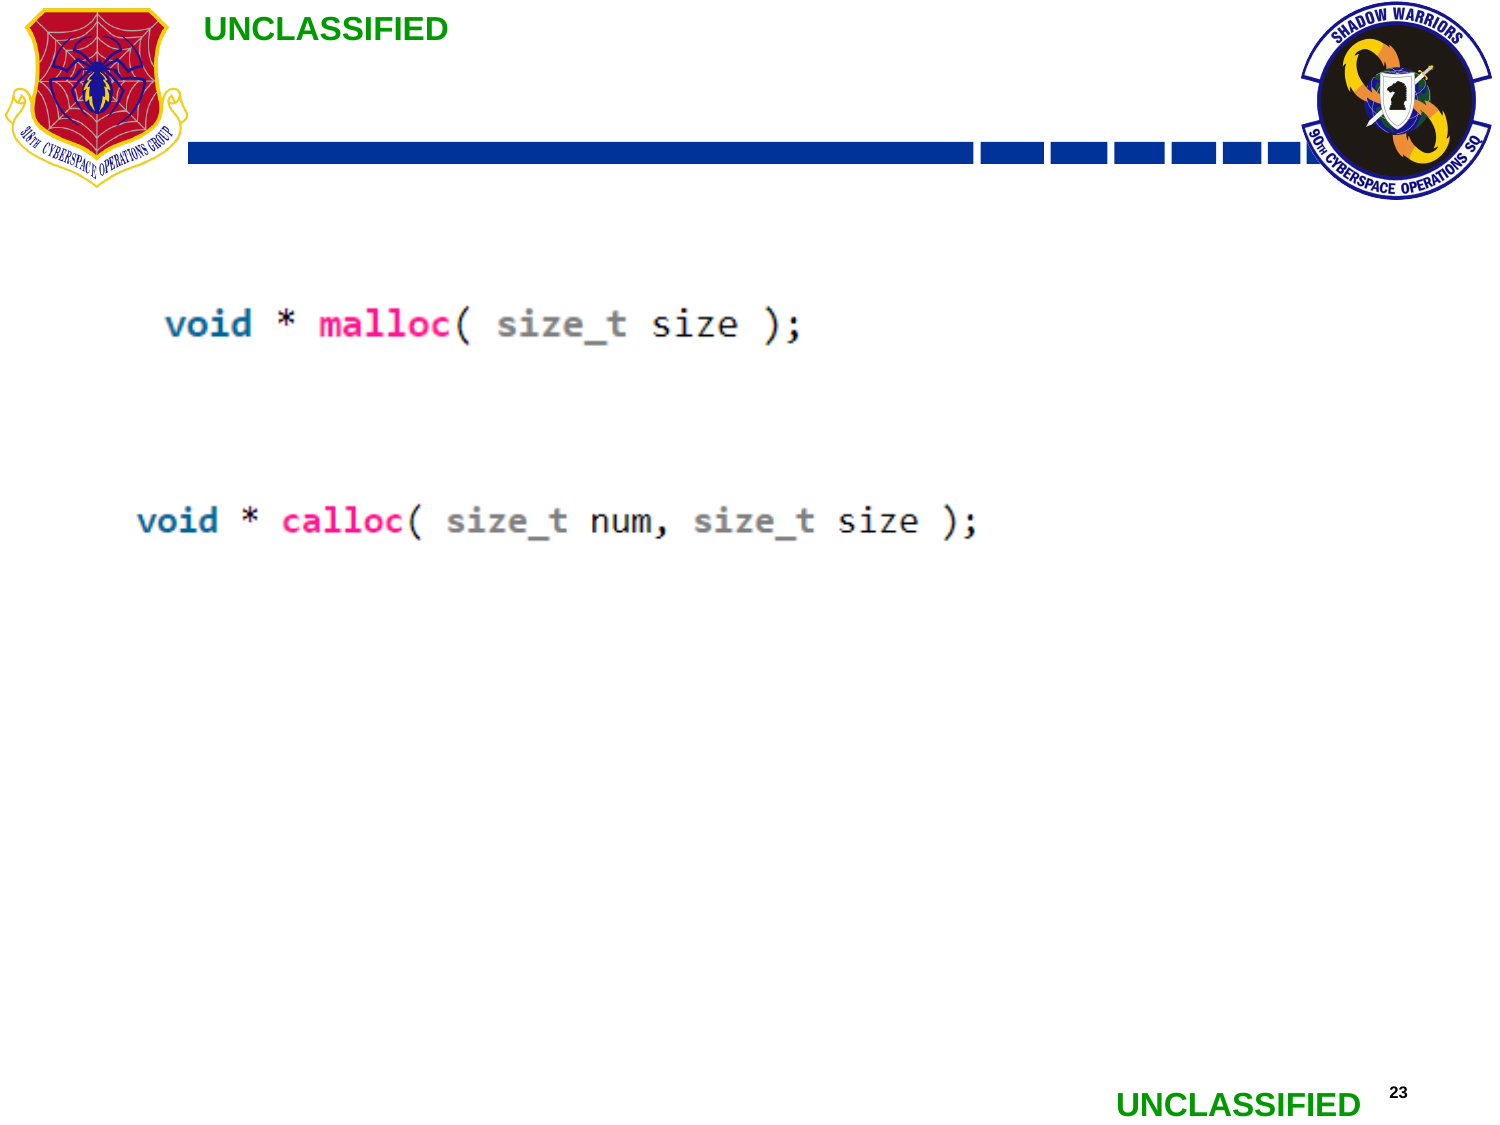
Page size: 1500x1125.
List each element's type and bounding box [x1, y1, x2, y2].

picture [124, 468, 1038, 590]
picture [5, 8, 188, 188]
picture [149, 274, 835, 396]
picture [1300, 1, 1493, 200]
